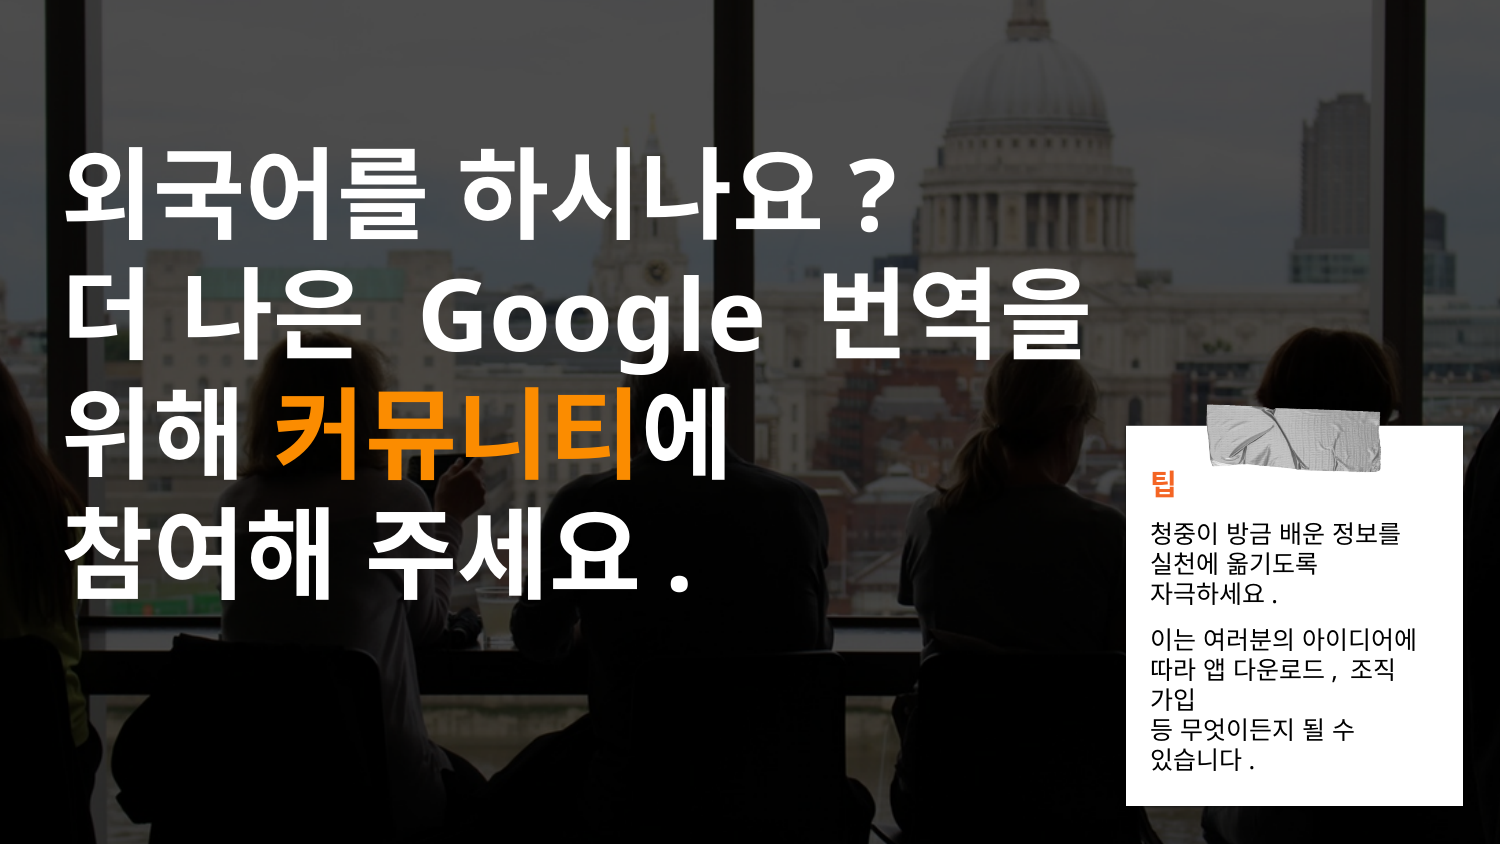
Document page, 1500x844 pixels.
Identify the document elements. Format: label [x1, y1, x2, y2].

text_box [1112, 403, 1476, 821]
picture [0, 0, 1500, 844]
